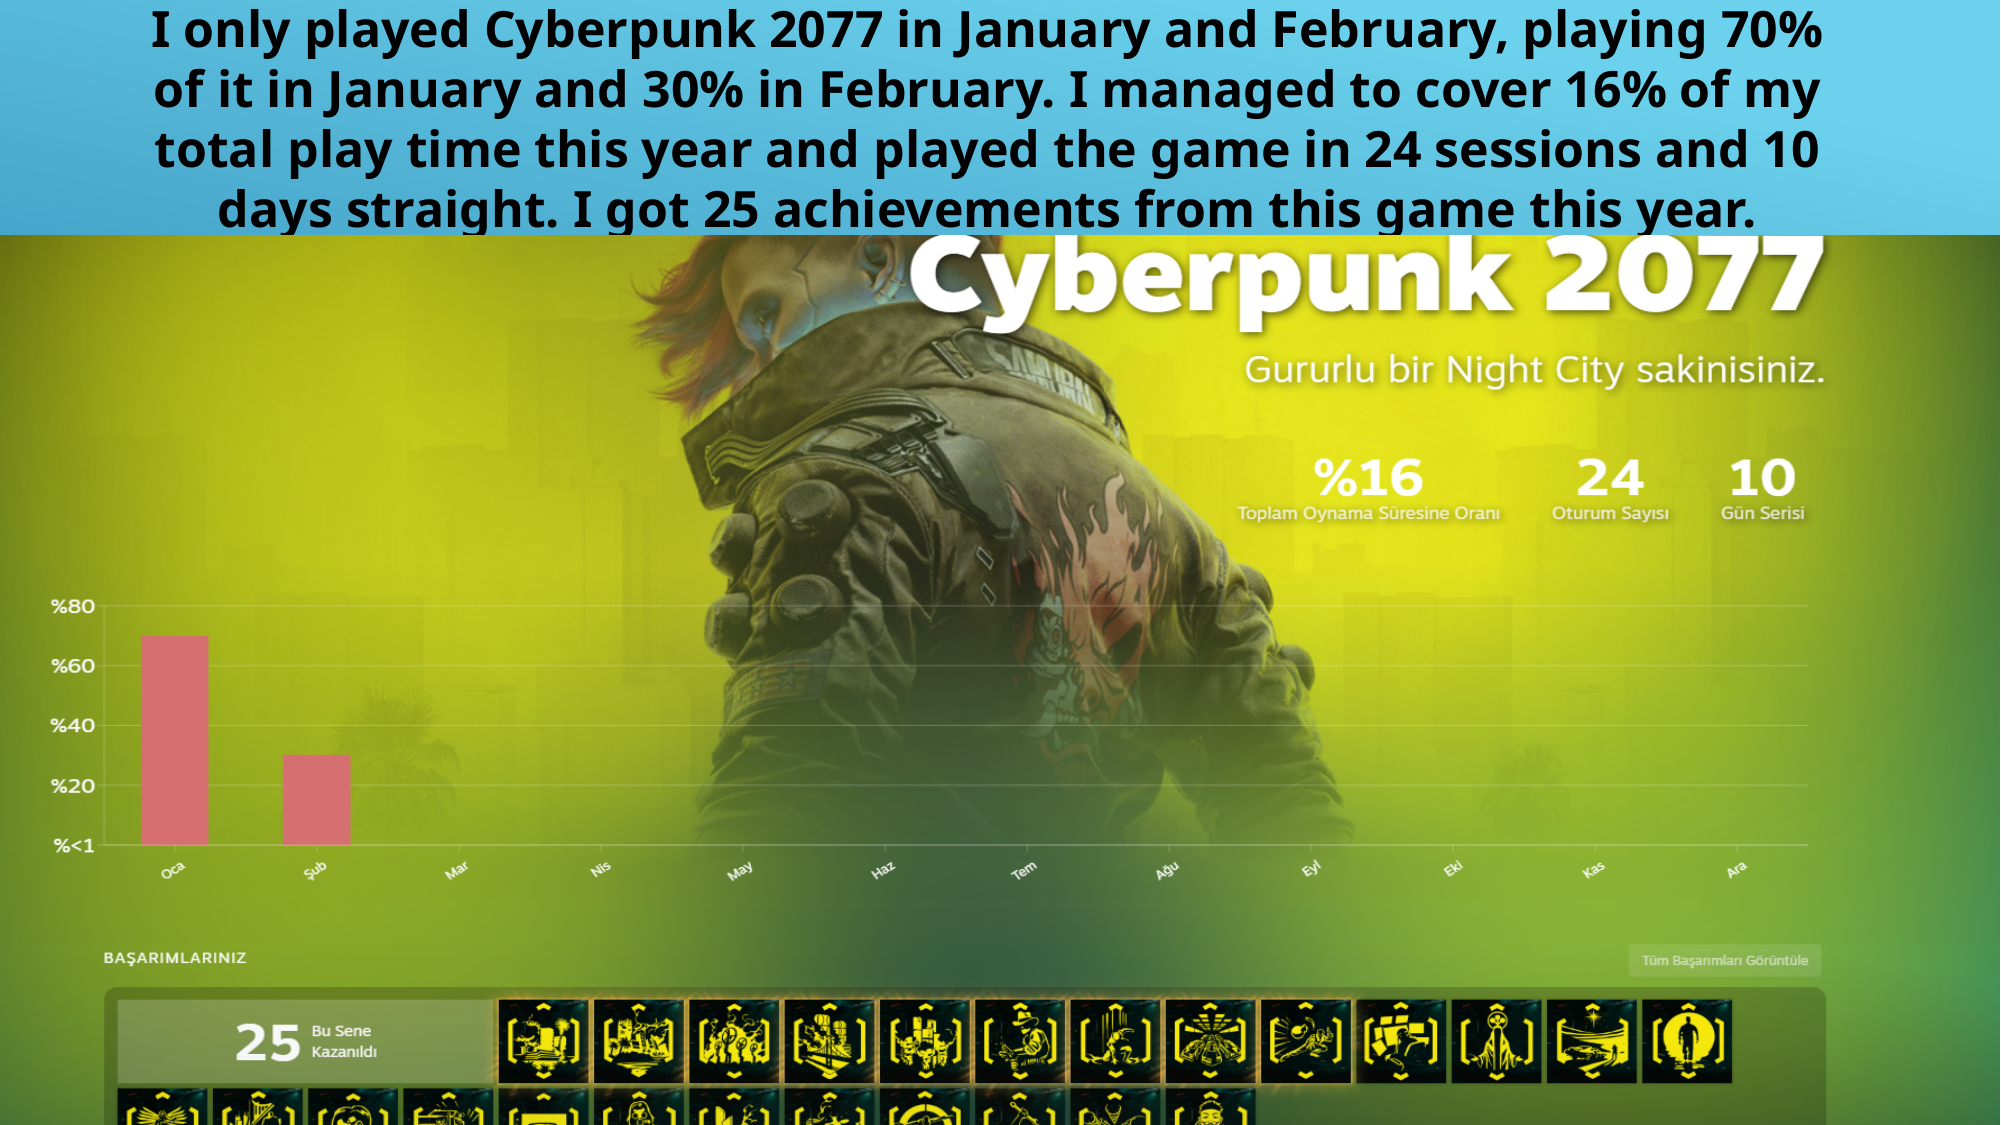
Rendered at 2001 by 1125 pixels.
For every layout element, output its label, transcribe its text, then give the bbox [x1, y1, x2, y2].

text_box I only played Cyberpunk 2077 in January and February, playing 70% of it in January and 30% in February. I managed to cover 16% of my total play time this year and played the game in 24 sessions and 10 days straight. I got 25 achievements from this game this year. [112, 0, 1864, 235]
picture [0, 235, 2000, 1125]
